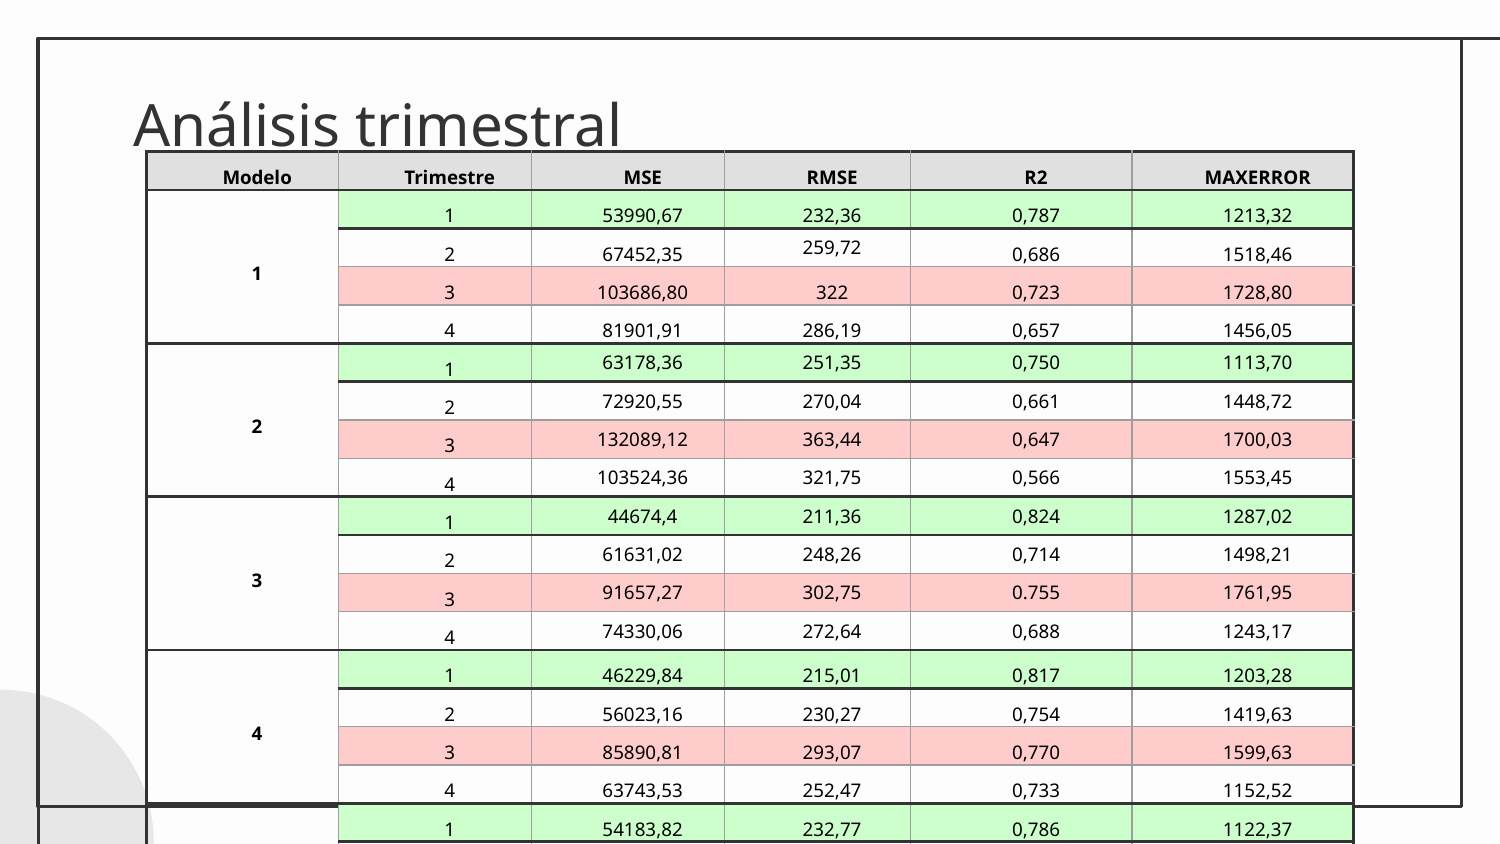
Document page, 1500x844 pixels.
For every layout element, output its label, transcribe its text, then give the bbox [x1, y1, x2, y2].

table_cell 0,824 [911, 498, 1131, 534]
table_cell 1113,70 [1133, 345, 1352, 380]
table_cell 85890,81 [532, 727, 724, 764]
table_cell 211,36 [725, 498, 910, 534]
table_cell 1 [339, 651, 531, 687]
table_cell 0,661 [911, 383, 1131, 419]
table_cell 1728,80 [1133, 267, 1352, 304]
table_cell 5 [148, 805, 338, 844]
table_cell 1553,45 [1133, 459, 1352, 495]
table_cell 251,35 [725, 345, 910, 380]
table_cell 4 [339, 306, 531, 342]
table_cell 293,07 [725, 727, 910, 764]
table_cell 0,647 [911, 421, 1131, 458]
table_cell 321,75 [725, 459, 910, 495]
table_cell 1152,52 [1133, 766, 1352, 802]
table_cell 0,686 [911, 230, 1131, 266]
table_cell 0,770 [911, 727, 1131, 764]
table_cell 0,714 [911, 536, 1131, 573]
table_cell 91657,27 [532, 574, 724, 611]
table_cell 1203,28 [1133, 651, 1352, 687]
table_cell 1456,05 [1133, 306, 1352, 342]
table_cell 4 [148, 651, 338, 802]
table_cell 248,26 [725, 536, 910, 573]
table_cell 1 [148, 191, 338, 342]
table_cell 0,787 [911, 191, 1131, 227]
table_header MSE [532, 153, 724, 189]
table_cell 63178,36 [532, 345, 724, 380]
table_cell 1 [339, 805, 531, 840]
table_cell 1419,63 [1133, 690, 1352, 726]
table_cell 67452,35 [532, 230, 724, 266]
table_cell 1518,46 [1133, 230, 1352, 266]
table_cell 1 [339, 498, 531, 534]
table_cell 0,817 [911, 651, 1131, 687]
table_cell 132089,12 [532, 421, 724, 458]
table_cell 53990,67 [532, 191, 724, 227]
table_cell 3 [339, 727, 531, 764]
table_cell 74330,06 [532, 612, 724, 649]
table_cell 56023,16 [532, 690, 724, 726]
table_cell 72920,55 [532, 383, 724, 419]
table_cell 1213,32 [1133, 191, 1352, 227]
table_cell 3 [339, 574, 531, 611]
table_cell 2 [148, 345, 338, 495]
table_cell 270,04 [725, 383, 910, 419]
table_cell 215,01 [725, 651, 910, 687]
table_cell 103524,36 [532, 459, 724, 495]
table_cell 322 [725, 267, 910, 304]
table_cell 0,786 [911, 805, 1131, 840]
table_cell 0.755 [911, 574, 1131, 611]
table_cell 1448,72 [1133, 383, 1352, 419]
table_cell 0,688 [911, 612, 1131, 649]
table_cell 286,19 [725, 306, 910, 342]
table_cell 3 [339, 267, 531, 304]
table_cell 232,36 [725, 191, 910, 227]
table_cell 2 [339, 230, 531, 266]
table_cell 0,754 [911, 690, 1131, 726]
table_cell 1761,95 [1133, 574, 1352, 611]
title Análisis trimestral [118, 72, 1384, 167]
table_cell 0,566 [911, 459, 1131, 495]
table_cell 1243,17 [1133, 612, 1352, 649]
table_cell 272,64 [725, 612, 910, 649]
table_cell 259,72 [725, 230, 910, 266]
table_cell 1287,02 [1133, 498, 1352, 534]
table_cell 63743,53 [532, 766, 724, 802]
table_cell 4 [339, 612, 531, 649]
table_cell 2 [339, 536, 531, 573]
table_cell 252,47 [725, 766, 910, 802]
table_cell 81901,91 [532, 306, 724, 342]
table_cell 4 [339, 459, 531, 495]
table_cell 1599,63 [1133, 727, 1352, 764]
table_cell 230,27 [725, 690, 910, 726]
table_cell 0,750 [911, 345, 1131, 380]
table_cell 44674,4 [532, 498, 724, 534]
table_header Modelo [148, 153, 338, 189]
table_cell 3 [148, 498, 338, 649]
table_cell 1122,37 [1133, 805, 1352, 840]
table_cell 3 [339, 421, 531, 458]
table_cell 232,77 [725, 805, 910, 840]
table_cell 46229,84 [532, 651, 724, 687]
table_cell 103686,80 [532, 267, 724, 304]
table_cell 2 [339, 383, 531, 419]
table_cell 363,44 [725, 421, 910, 458]
table_cell 61631,02 [532, 536, 724, 573]
table_cell 302,75 [725, 574, 910, 611]
table_cell 1700,03 [1133, 421, 1352, 458]
table_cell 4 [339, 766, 531, 802]
table_cell 0,723 [911, 267, 1131, 304]
table_cell 1 [339, 345, 531, 380]
table_cell 1498,21 [1133, 536, 1352, 573]
table_cell 54183,82 [532, 805, 724, 840]
table_header Trimestre [339, 153, 531, 189]
table_cell 0,733 [911, 766, 1131, 802]
table_header RMSE [725, 153, 910, 189]
table_cell 0,657 [911, 306, 1131, 342]
table_header MAXERROR [1133, 153, 1352, 189]
table_header R2 [911, 153, 1131, 189]
table_cell 1 [339, 191, 531, 227]
table_cell 2 [339, 690, 531, 726]
